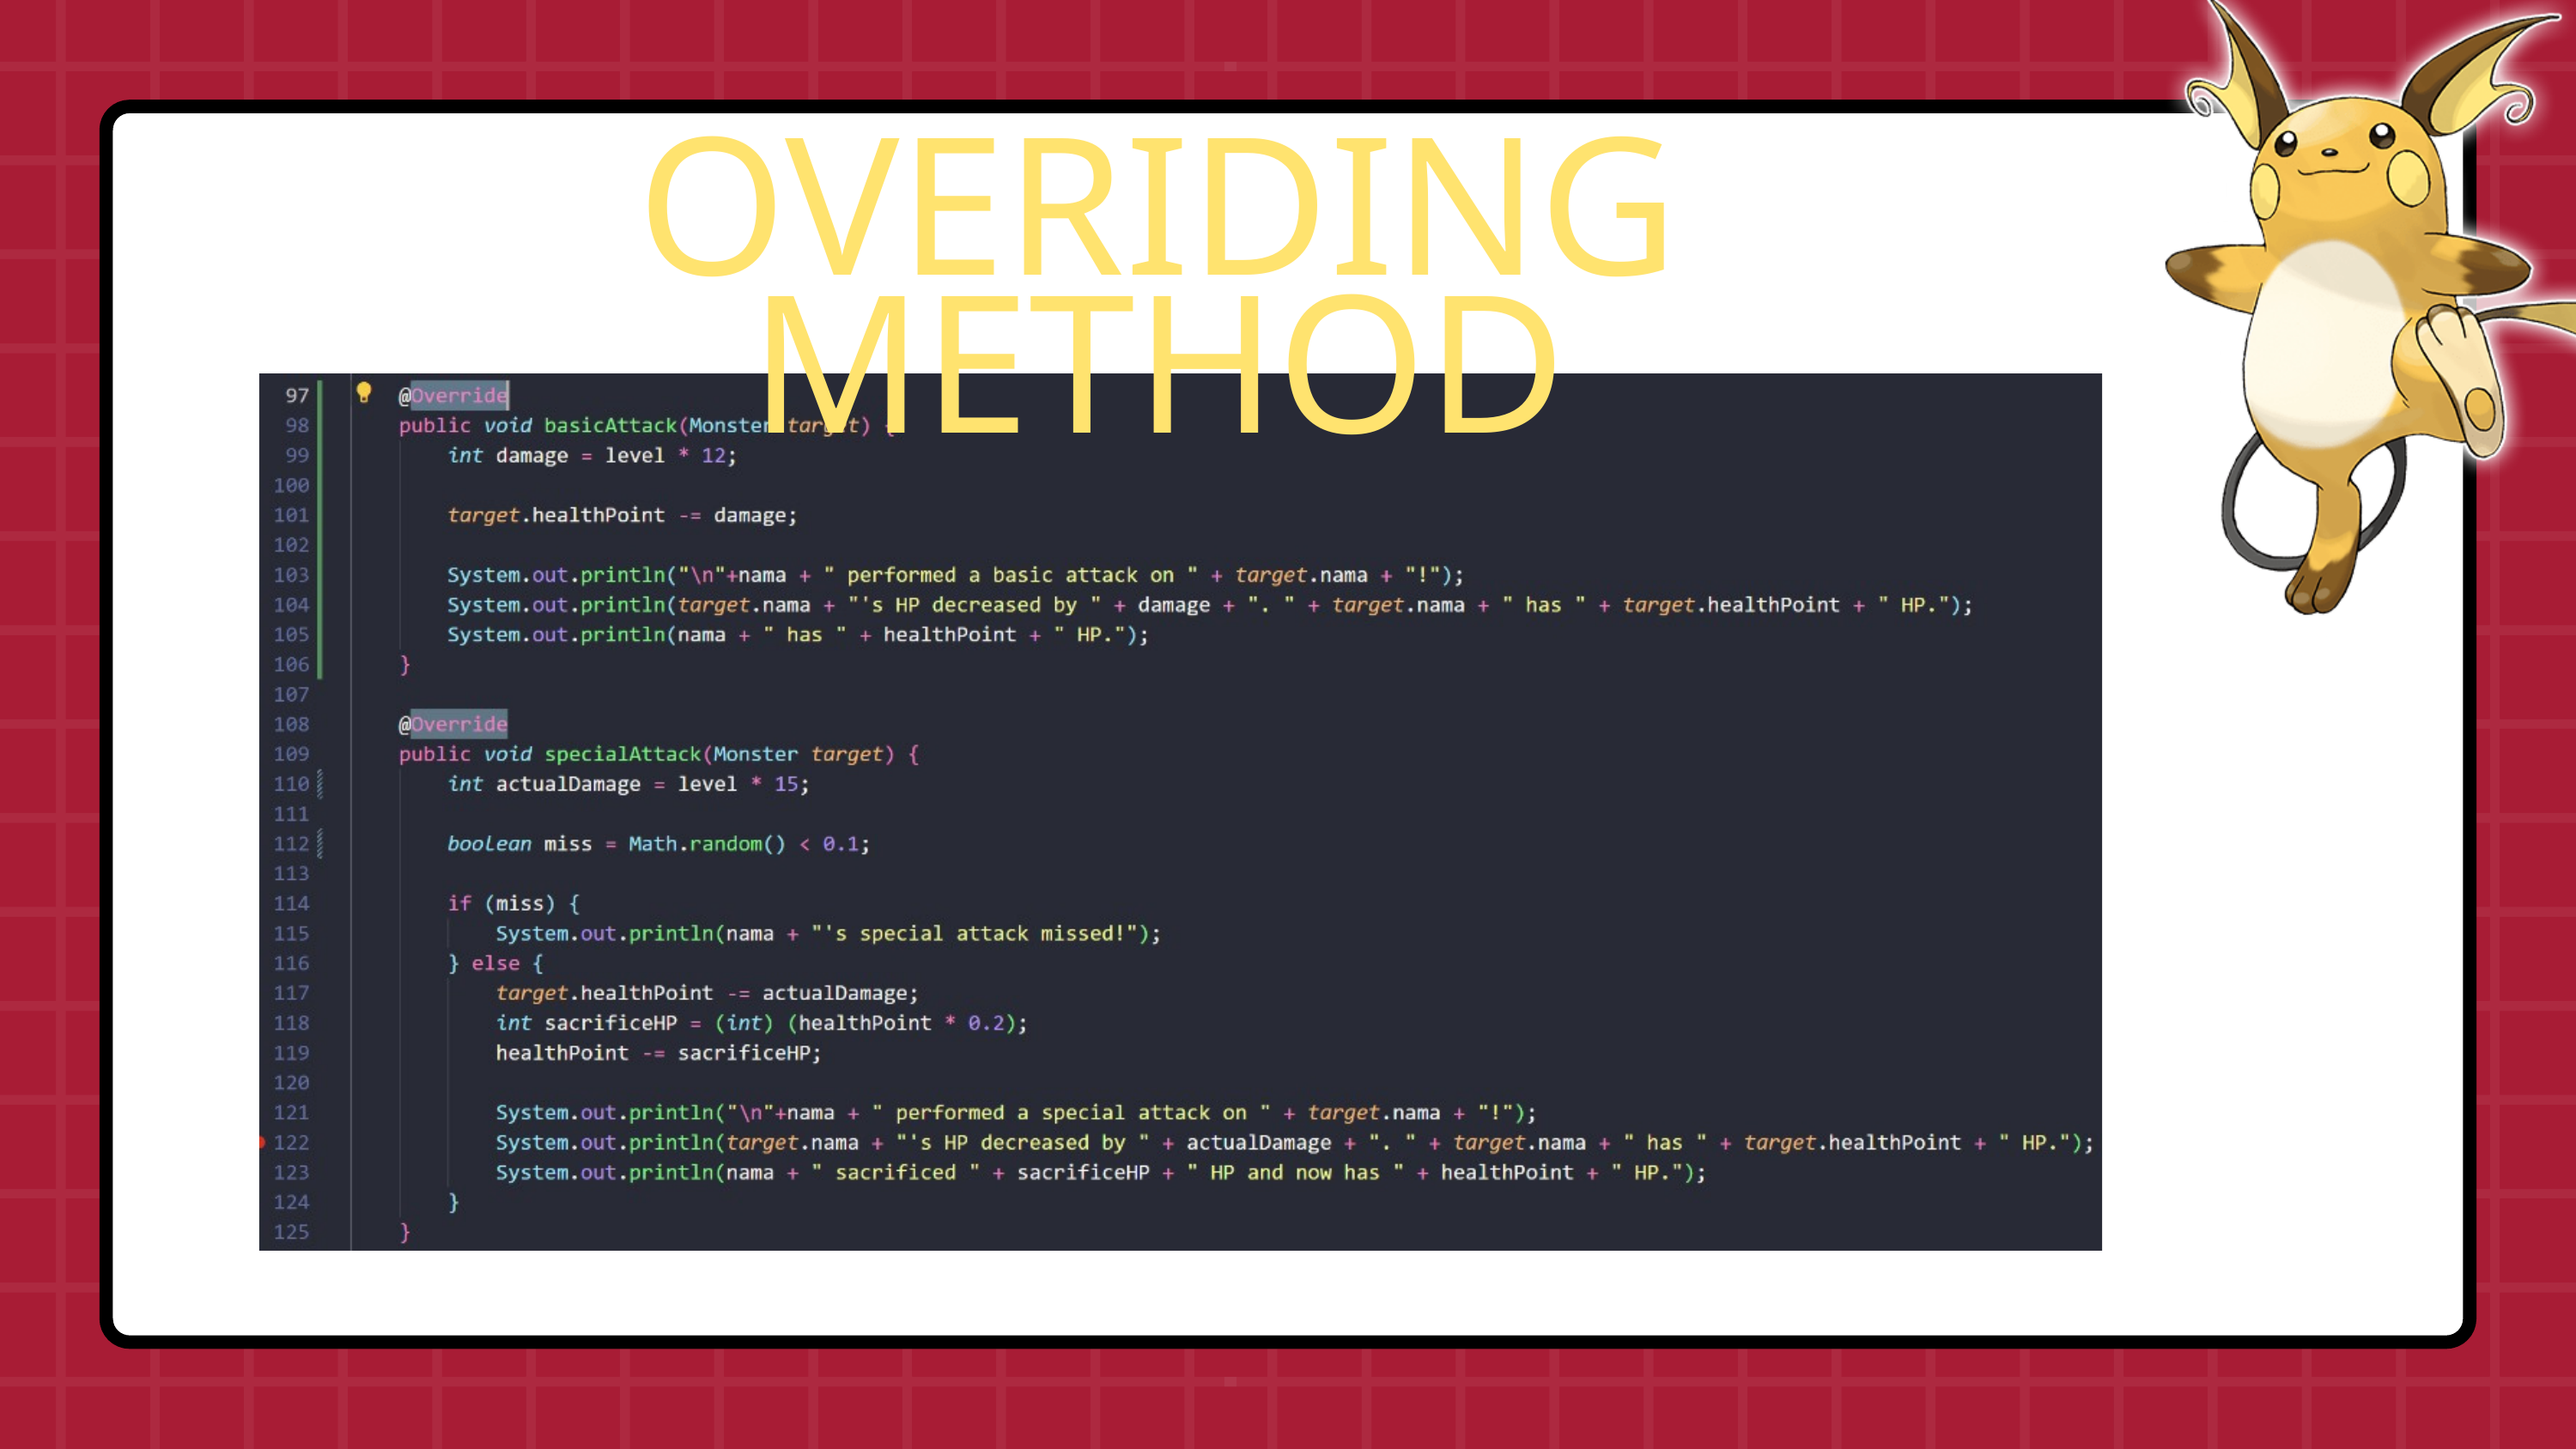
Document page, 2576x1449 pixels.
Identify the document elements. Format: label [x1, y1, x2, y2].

text_box [2112, 0, 2576, 712]
text_box [1224, 710, 2576, 1449]
text_box [1224, 0, 2115, 100]
text_box [0, 0, 1224, 1449]
text_box [106, 106, 2470, 1343]
